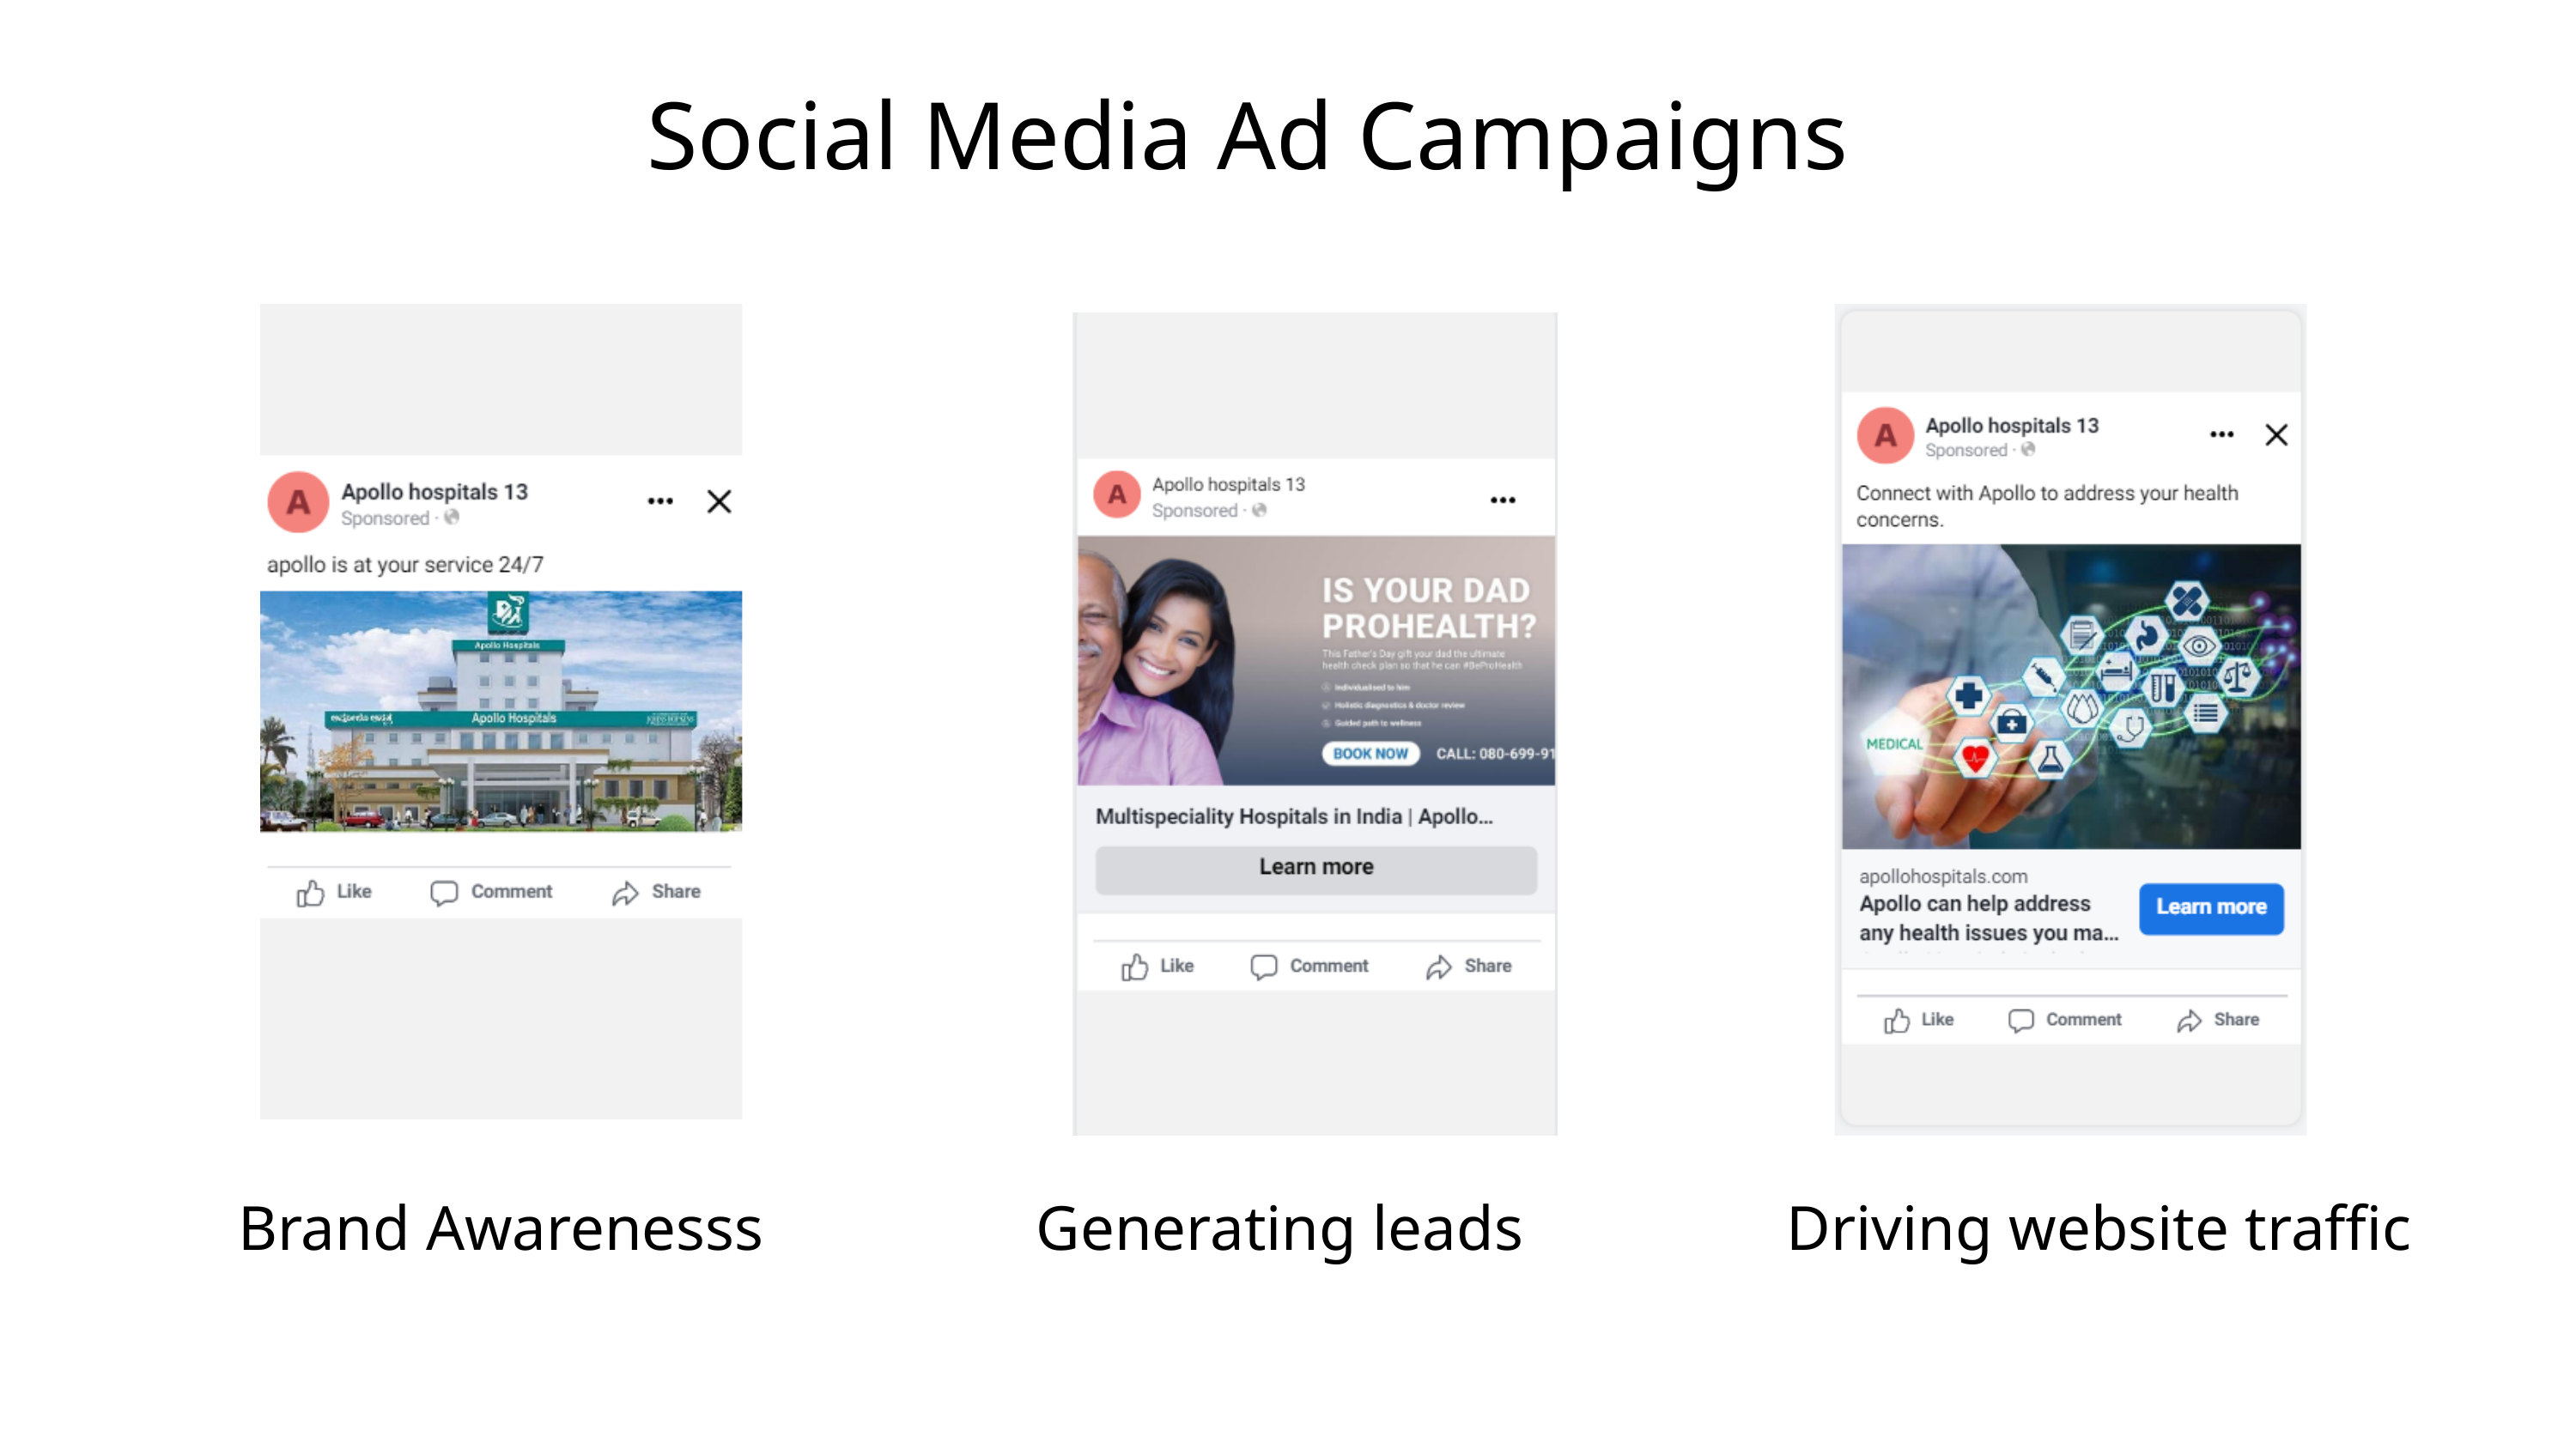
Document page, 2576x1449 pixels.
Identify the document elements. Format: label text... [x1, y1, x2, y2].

text_box Generating leads [895, 1177, 1681, 1263]
text_box [1834, 304, 2307, 1136]
text_box [1072, 318, 1558, 1136]
text_box Driving website traffic [1768, 1177, 2432, 1263]
text_box [260, 304, 743, 1120]
text_box Social Media Ad Campaigns [623, 58, 1872, 318]
text_box Brand Awarenesss [231, 1177, 771, 1263]
